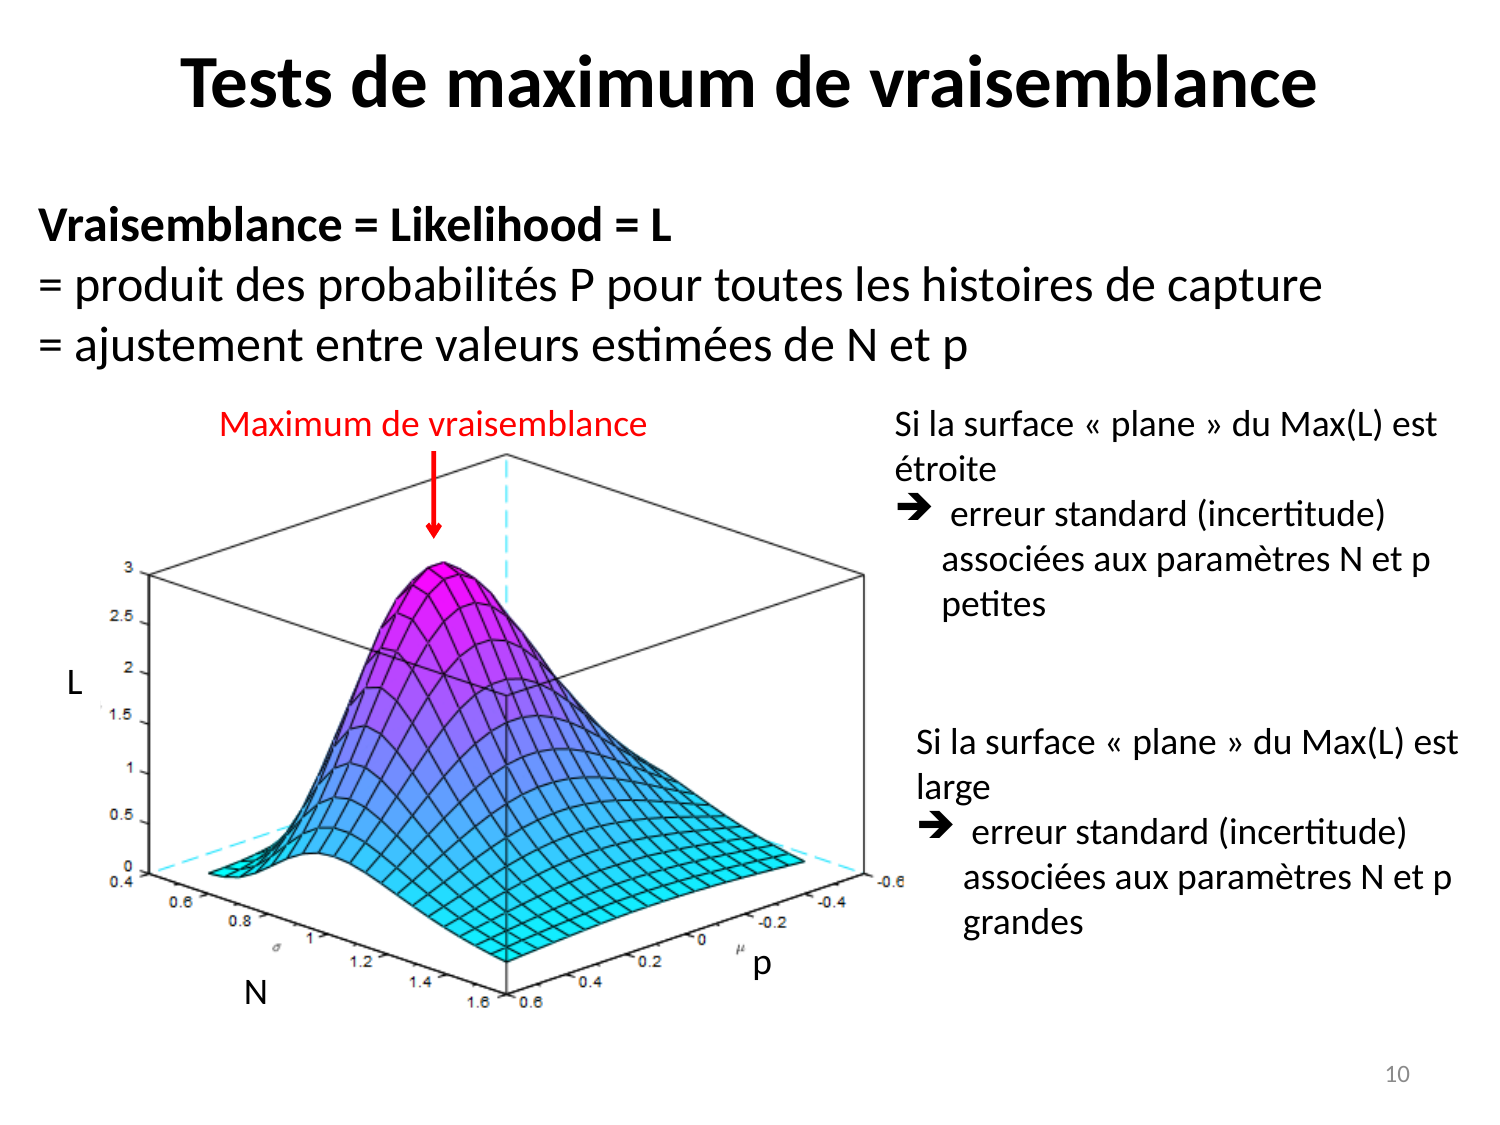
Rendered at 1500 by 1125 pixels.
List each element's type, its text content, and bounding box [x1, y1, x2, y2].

text_box Si la surface « plane » du Max(L) est large erreur standard (incertitude) associées aux paramètres N et p grandes [957, 709, 1498, 950]
text_box L [52, 649, 95, 710]
picture [100, 451, 951, 1047]
text_box Vraisemblance = Likelihood = L = produit des probabilités P pour toutes les histoires de capture = ajustement entre valeurs estimées de N et p [23, 184, 1473, 380]
slide_number 10 [1074, 1042, 1425, 1103]
text_box Maximum de vraisemblance [204, 391, 664, 450]
title Tests de maximum de vraisemblance [0, 0, 1500, 172]
text_box Si la surface « plane » du Max(L) est étroite erreur standard (incertitude) associées aux paramètres N et p petites [879, 391, 1477, 632]
